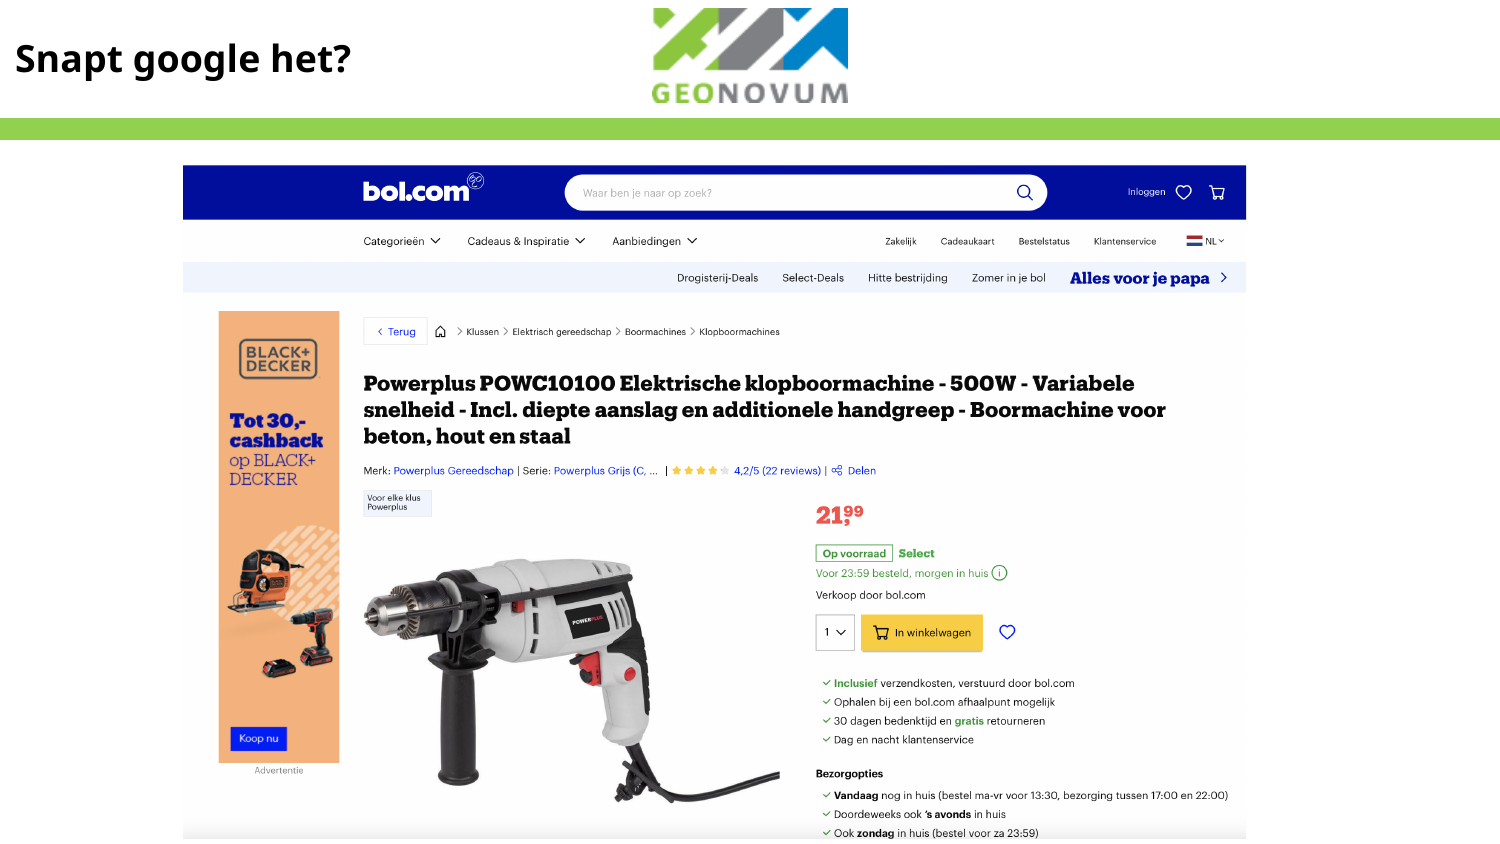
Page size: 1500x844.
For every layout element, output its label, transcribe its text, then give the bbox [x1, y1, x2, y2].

list Snapt google het? [0, 0, 621, 115]
picture [652, 8, 848, 103]
picture [182, 164, 1247, 839]
